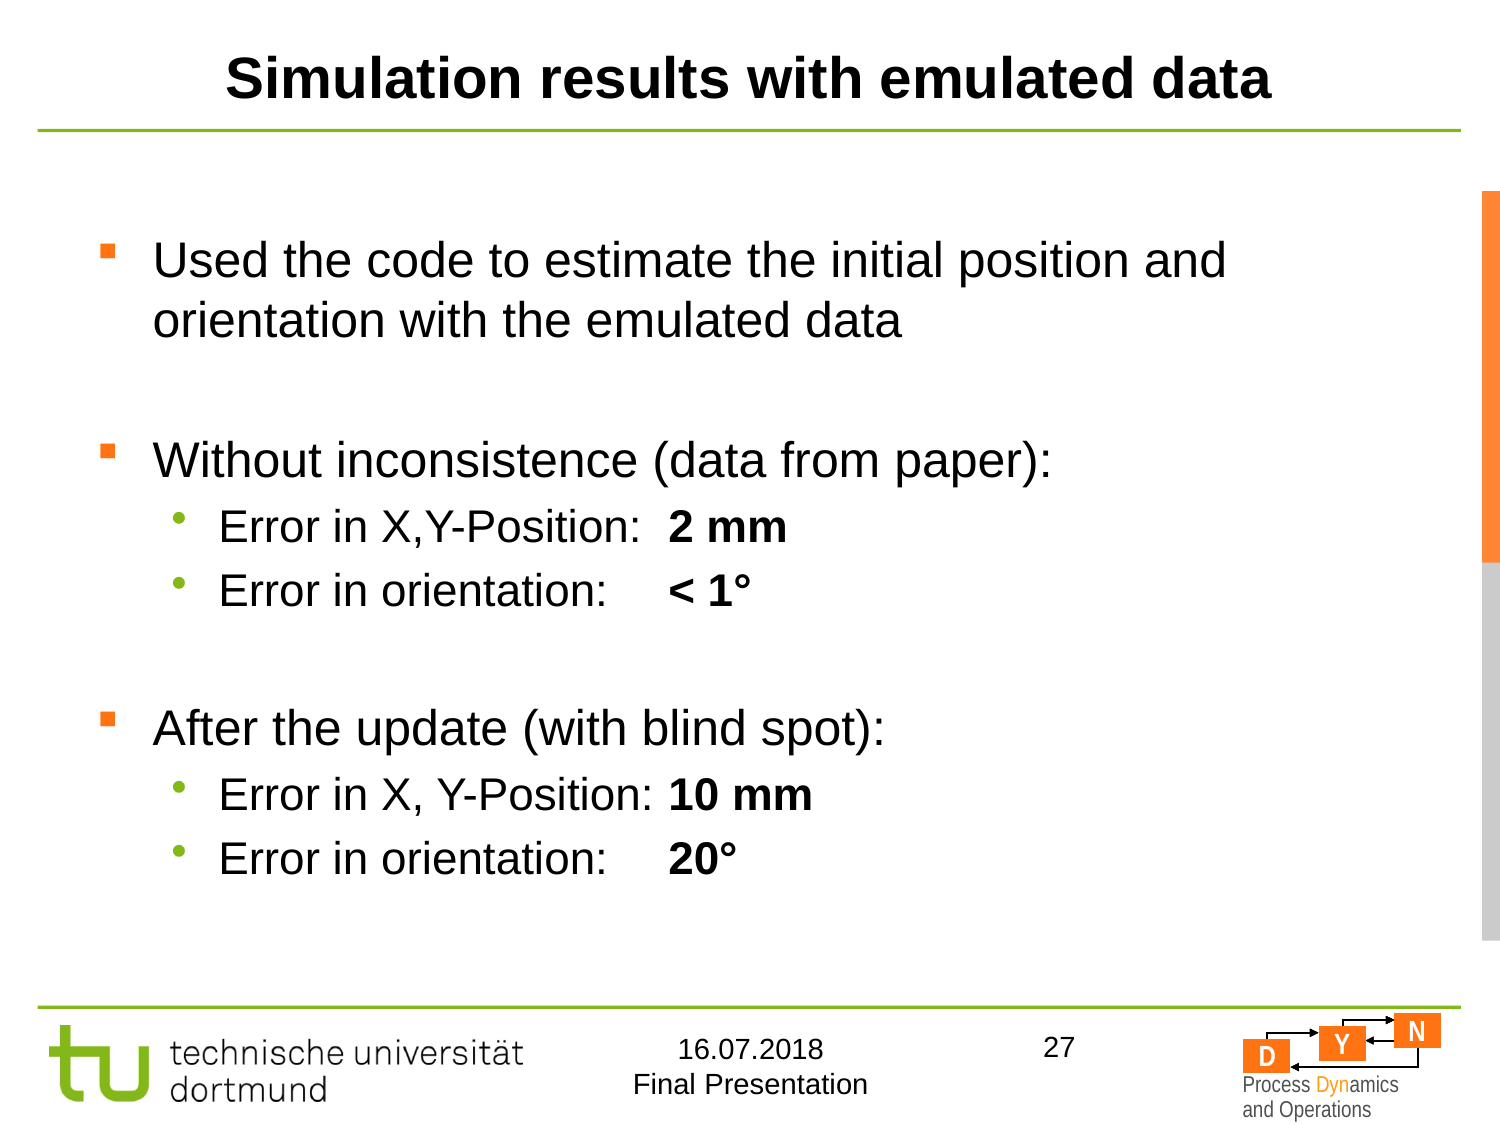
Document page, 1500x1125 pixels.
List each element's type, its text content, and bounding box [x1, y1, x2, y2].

list Used the code to estimate the initial position and orientation with the emulated data Without inconsistence (data from paper): Error in X,Y-Position: 2 mm Error in orientation: < 1° After the update (with blind spot): Error in X, Y-Position: 10 mm Error in orientation: 20° [81, 220, 1416, 989]
picture [49, 1025, 523, 1102]
title Simulation results with emulated data [81, 10, 1417, 141]
